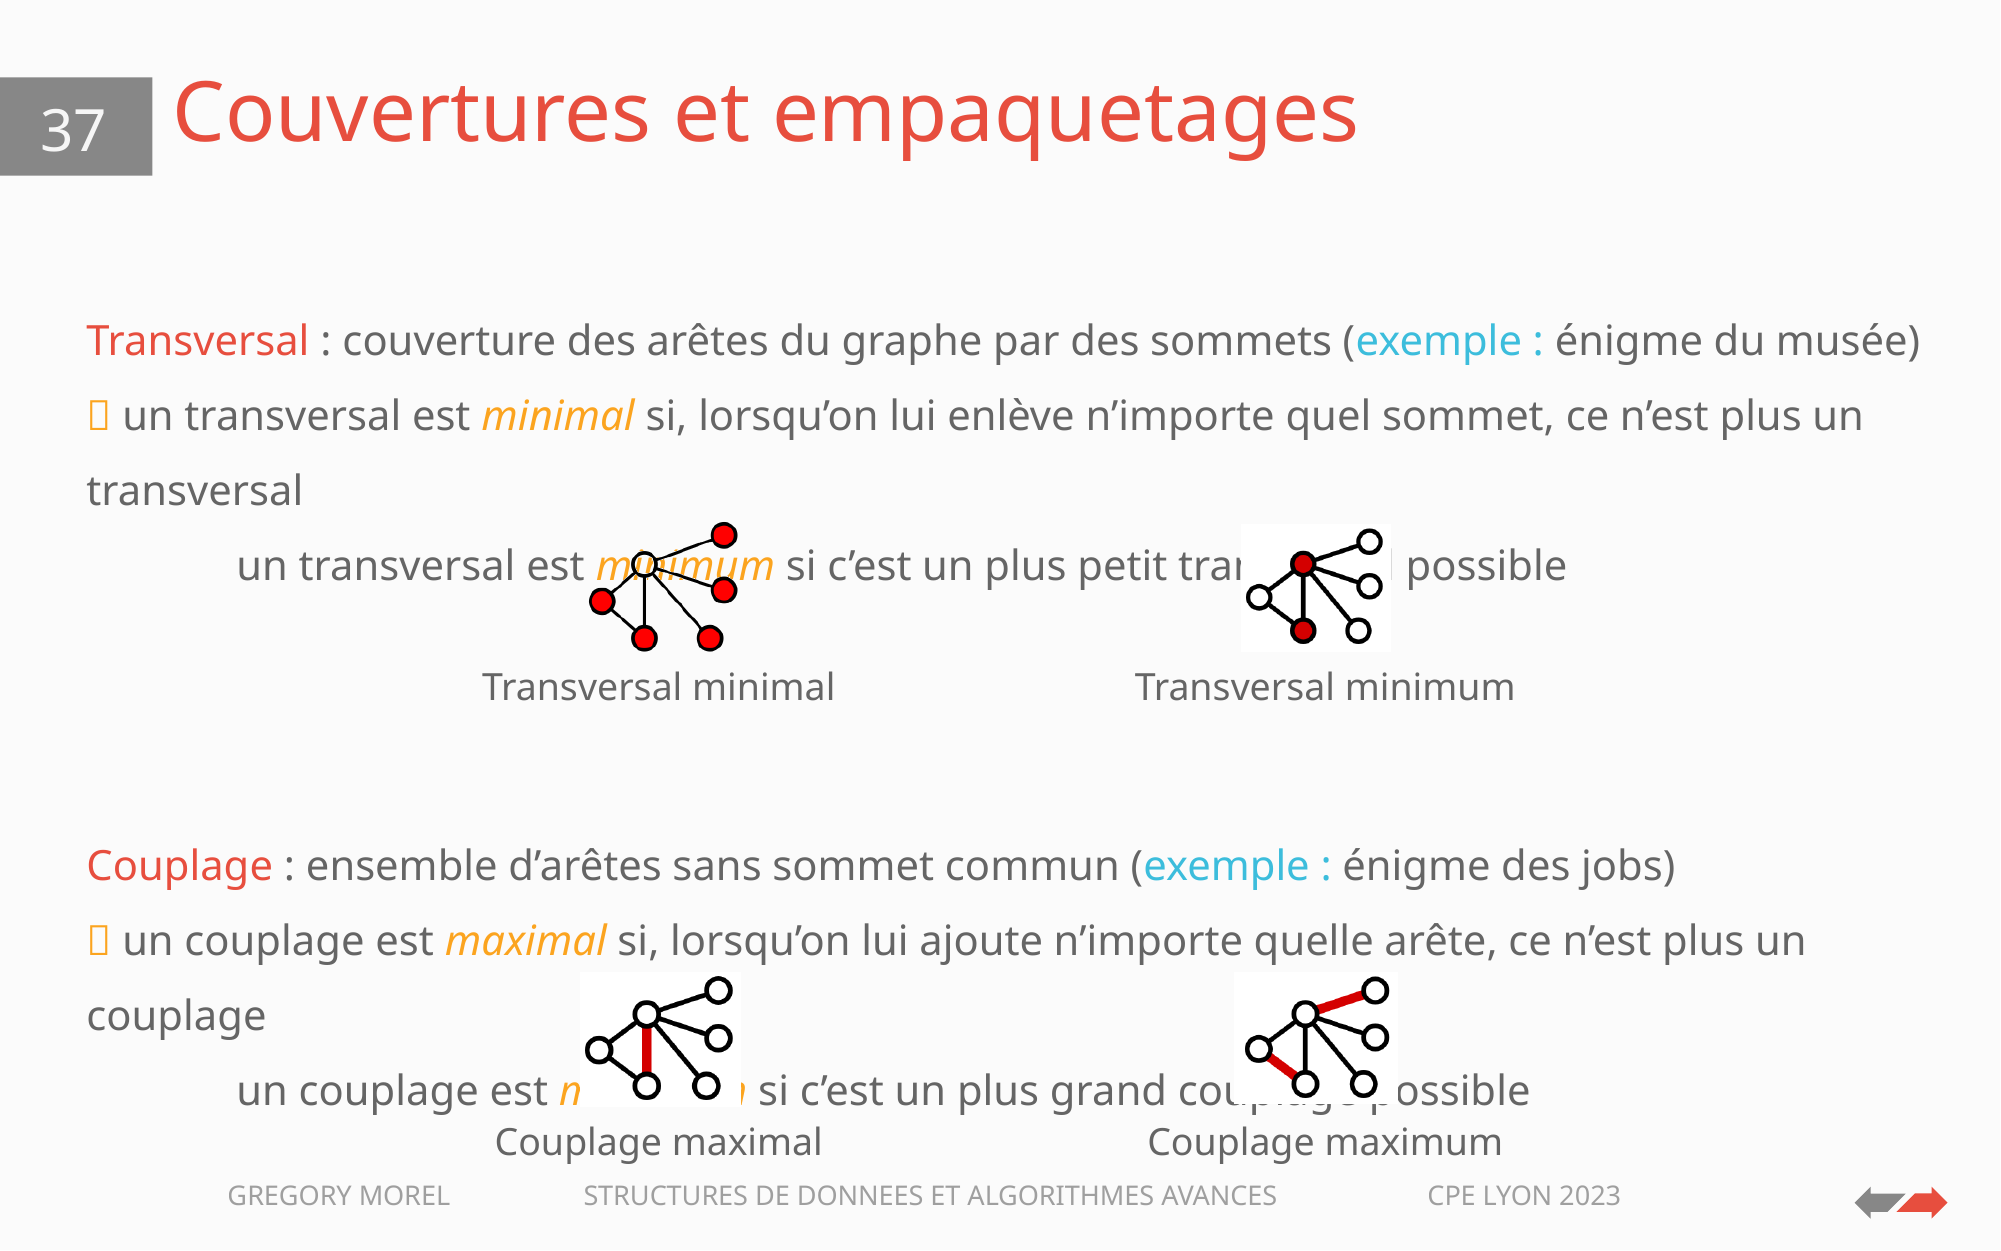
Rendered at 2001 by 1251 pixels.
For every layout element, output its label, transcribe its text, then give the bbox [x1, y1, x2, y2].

picture [580, 972, 741, 1107]
title Couvertures et empaquetages [158, 19, 1659, 168]
picture [561, 513, 759, 663]
table_cell Couplage maximal [326, 1108, 992, 1169]
picture [1241, 524, 1391, 652]
table_cell Transversal minimal [326, 653, 992, 714]
text_box Transversal : couverture des arêtes du graphe par des sommets (exemple : énigme du musée) 💡 un transversal est minimal si, lorsqu’on lui enlève n’importe quel sommet, ce n’est plus un transversal un transversal est minimum si c’est un plus petit transversal possible Couplage : ensemble d’arêtes sans sommet commun (exemple : énigme des jobs) 💡 un couplage est maximal si, lorsqu’on lui ajoute n’importe quelle arête, ce n’est plus un couplage un couplage est maximum si c’est un plus grand couplage possible [41, 281, 1943, 1122]
table_header [326, 523, 561, 653]
table_header [992, 978, 1659, 1108]
table_header [759, 523, 992, 653]
picture [1234, 972, 1398, 1104]
table_cell Transversal minimum [992, 653, 1659, 714]
table_header [326, 978, 992, 1108]
table_header [992, 523, 1659, 653]
table_cell Couplage maximum [992, 1108, 1659, 1169]
slide_number 37 [13, 85, 134, 162]
